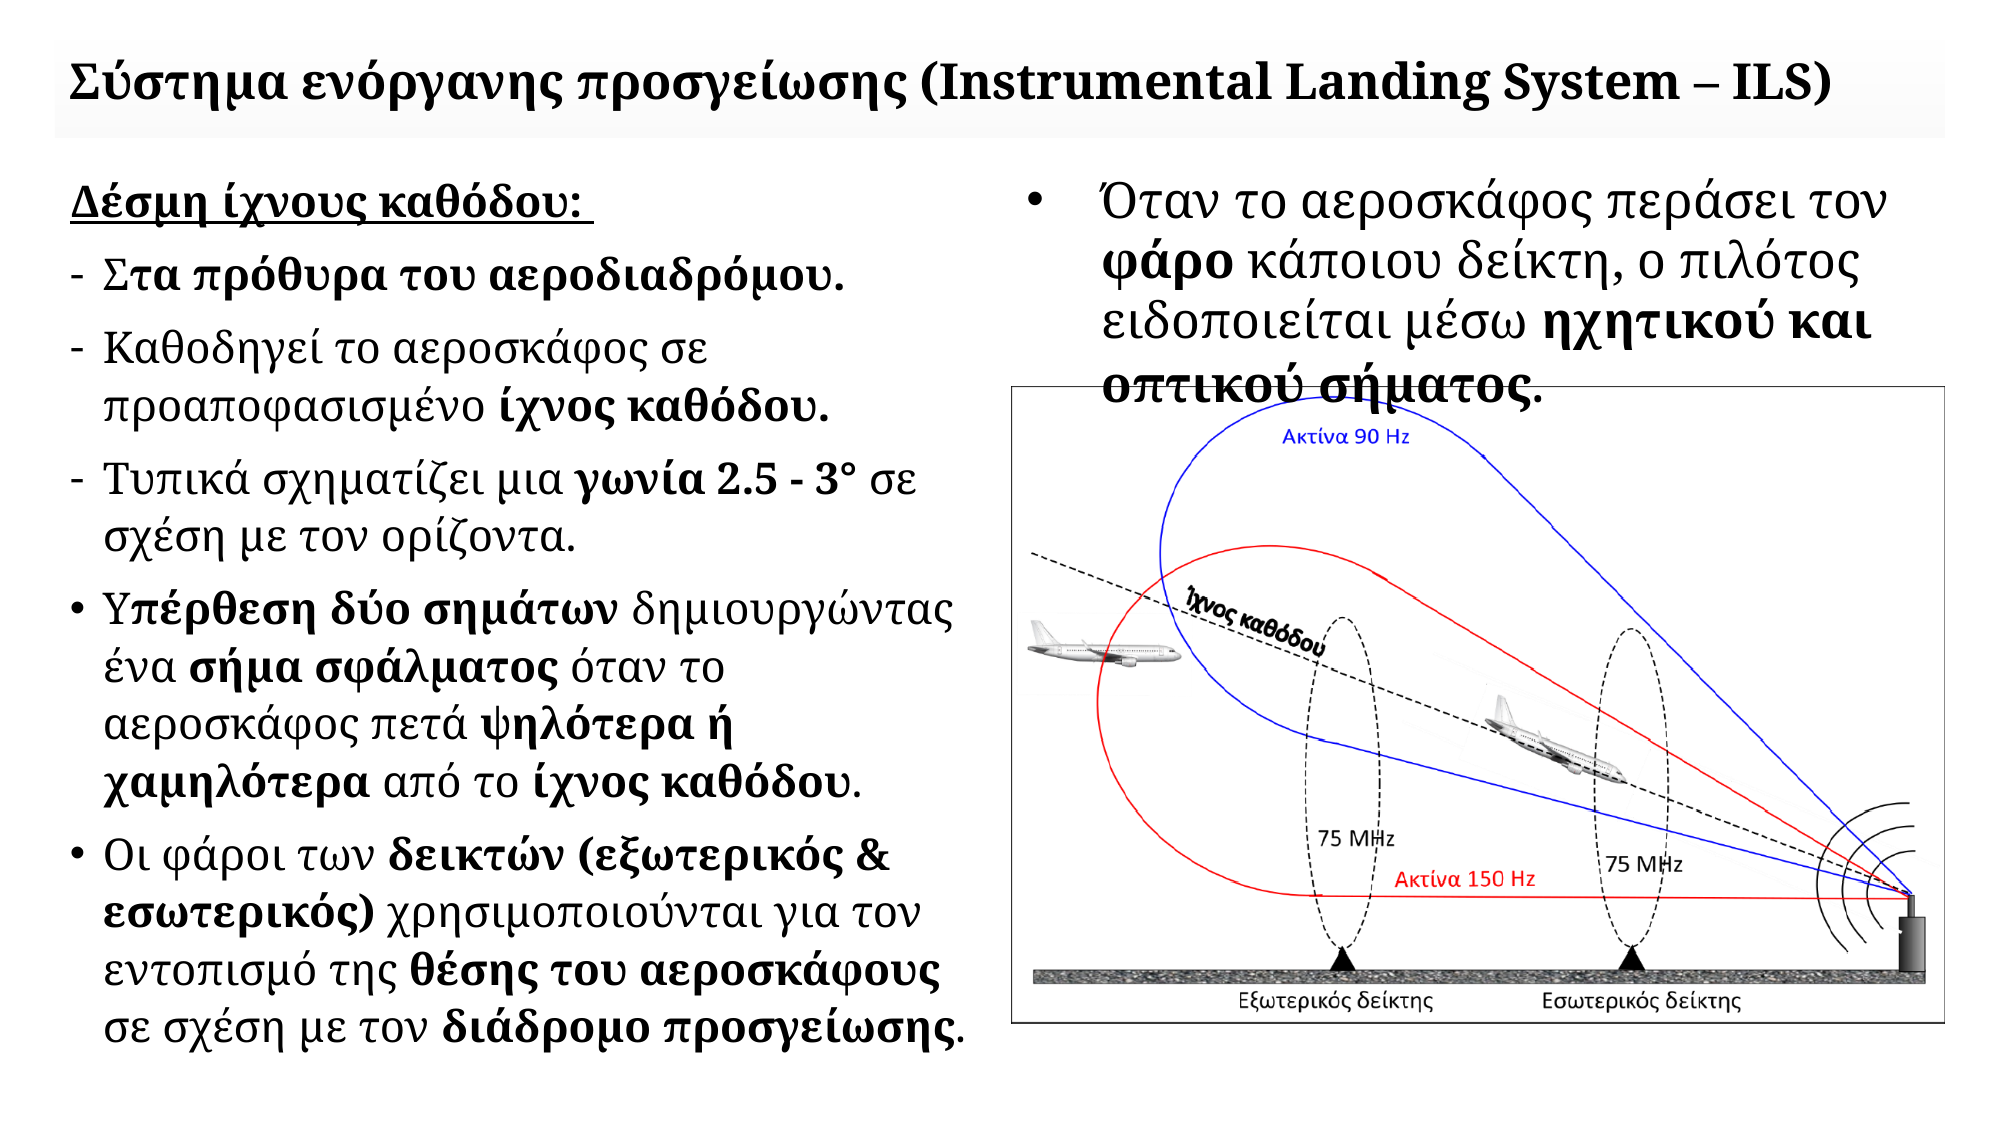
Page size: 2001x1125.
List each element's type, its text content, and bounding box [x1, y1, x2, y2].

title Σύστημα ενόργανης προσγείωσης (Instrumental Landing System – ILS) [54, 31, 1945, 138]
list Δέσμη ίχνους καθόδου: Στα πρόθυρα του αεροδιαδρόμου. Καθοδηγεί το αεροσκάφος σε προαποφασισμένο ίχνος καθόδου. Τυπικά σχηματίζει μια γωνία 2.5 - 3° σε σχέση με τον ορίζοντα. Υπέρθεση δύο σημάτων δημιουργώντας ένα σήμα σφάλματος όταν το αεροσκάφος πετά ψηλότερα ή χαμηλότερα από το ίχνος καθόδου. Οι φάροι των δεικτών (εξωτερικός & εσωτερικός) χρησιμοποιούνται για τον εντοπισμό της θέσης του αεροσκάφους σε σχέση με τον διάδρομο προσγείωσης. [54, 160, 989, 1094]
text_box Όταν το αεροσκάφος περάσει τον φάρο κάποιου δείκτη, ο πιλότος ειδοποιείται μέσω ηχητικού και οπτικού σήματος. [1011, 160, 1945, 386]
picture [1011, 386, 1945, 1024]
